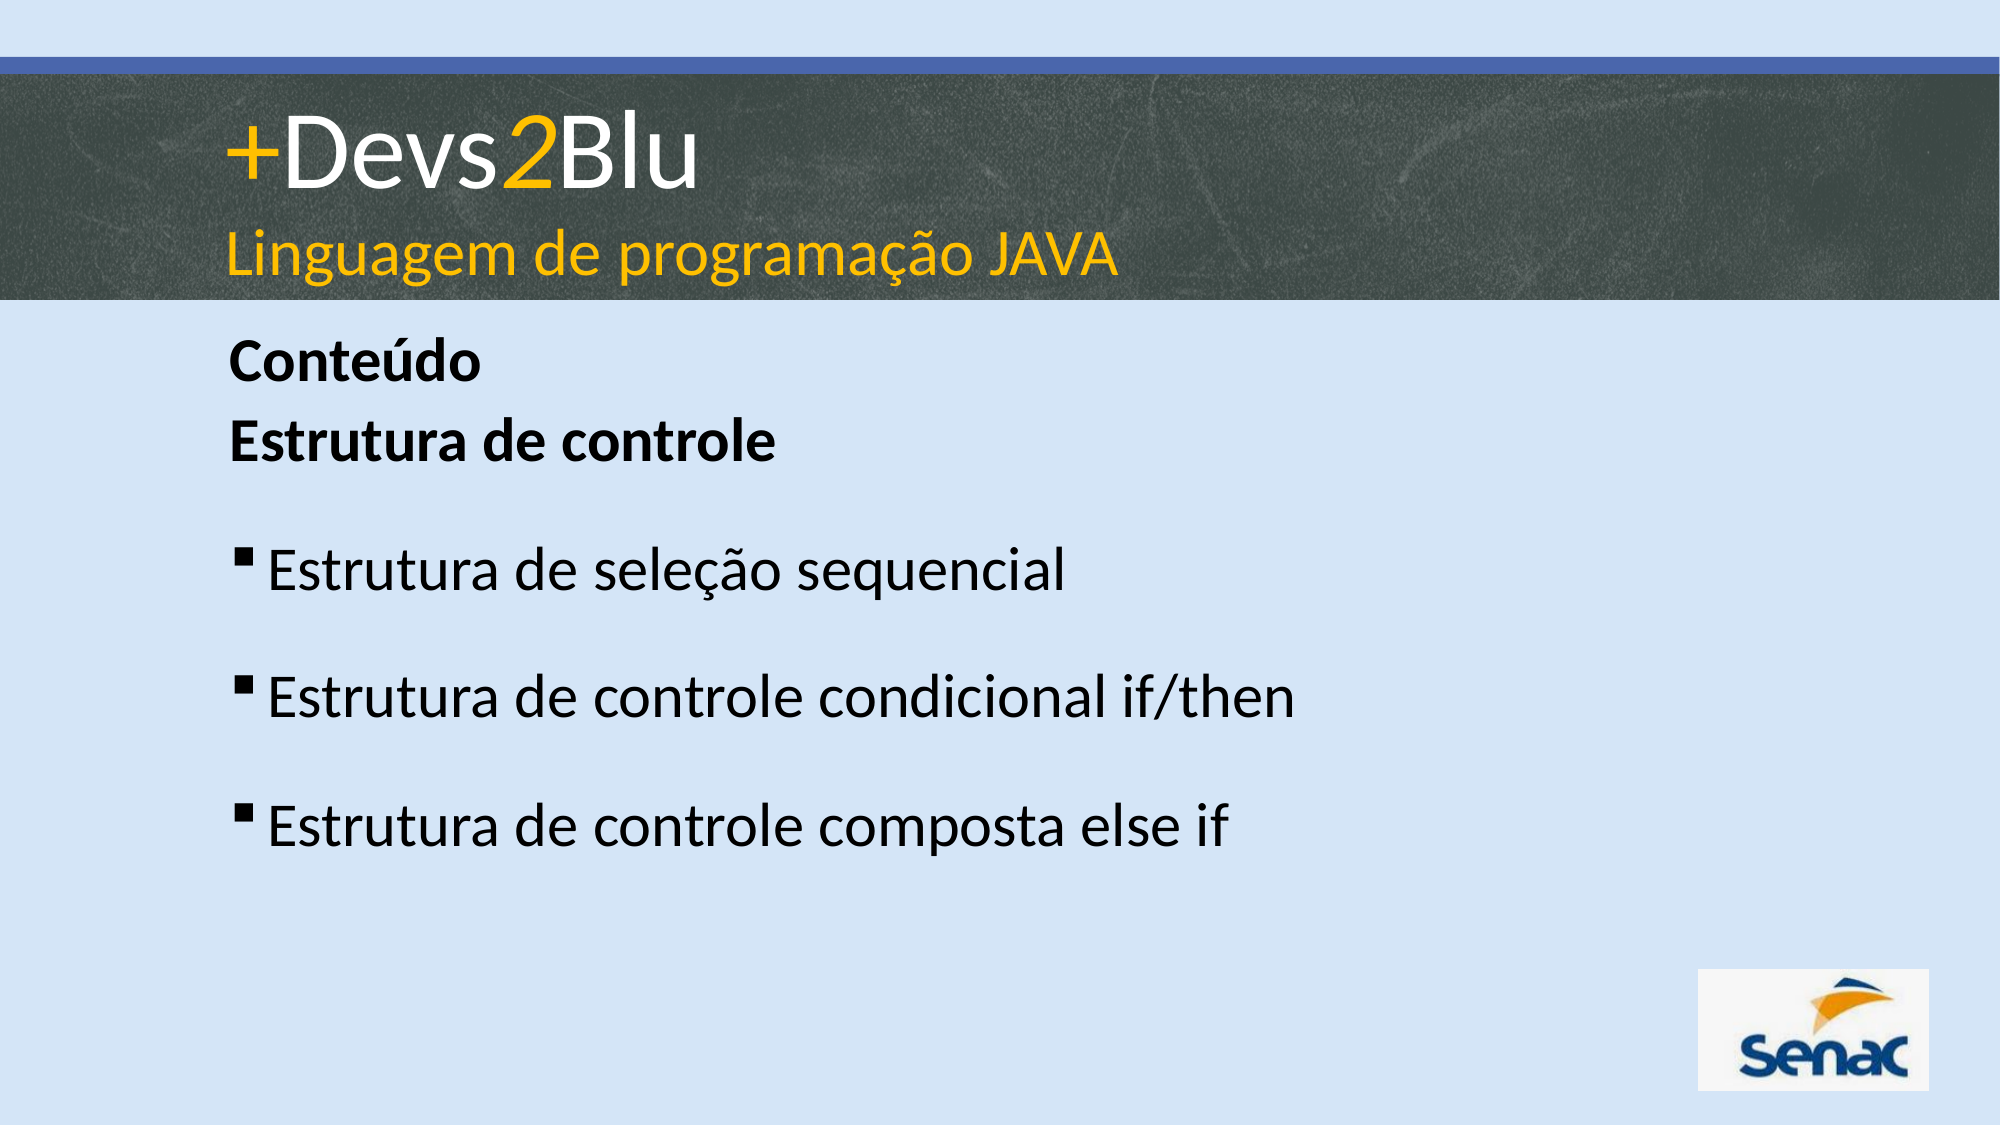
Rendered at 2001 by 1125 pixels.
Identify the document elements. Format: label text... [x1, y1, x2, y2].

list Conteúdo Estrutura de controle Estrutura de seleção sequencial Estrutura de controle condicional if/then Estrutura de controle composta else if [214, 306, 1934, 1095]
picture [1698, 969, 1929, 1091]
picture [0, 74, 2000, 300]
title +Devs2Blu Linguagem de programação JAVA [210, 76, 1790, 300]
